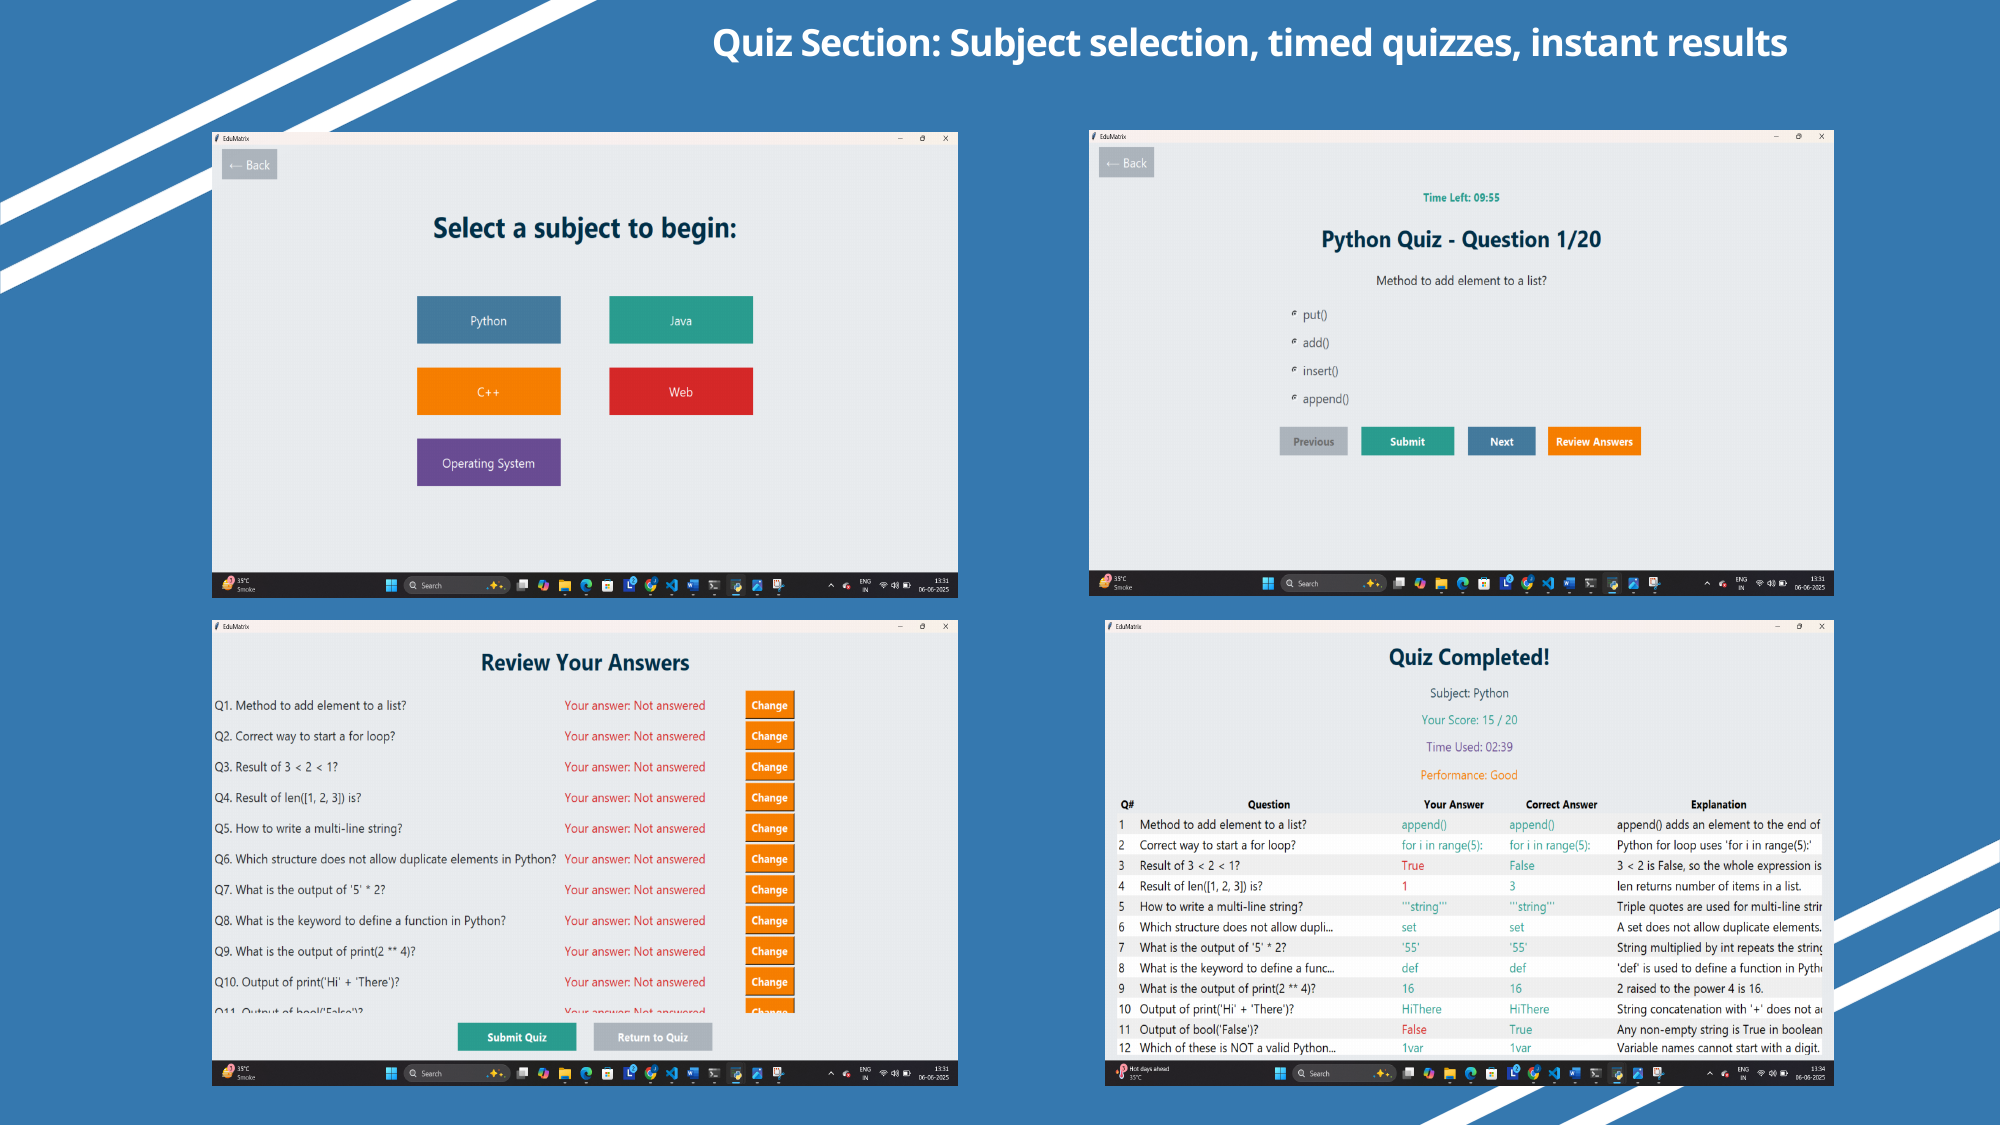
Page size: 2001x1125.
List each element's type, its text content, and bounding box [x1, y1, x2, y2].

list [360, 534, 1640, 787]
picture [0, 0, 2000, 1125]
title Quiz Section: Subject selection, timed quizzes, instant results [500, 0, 2000, 109]
